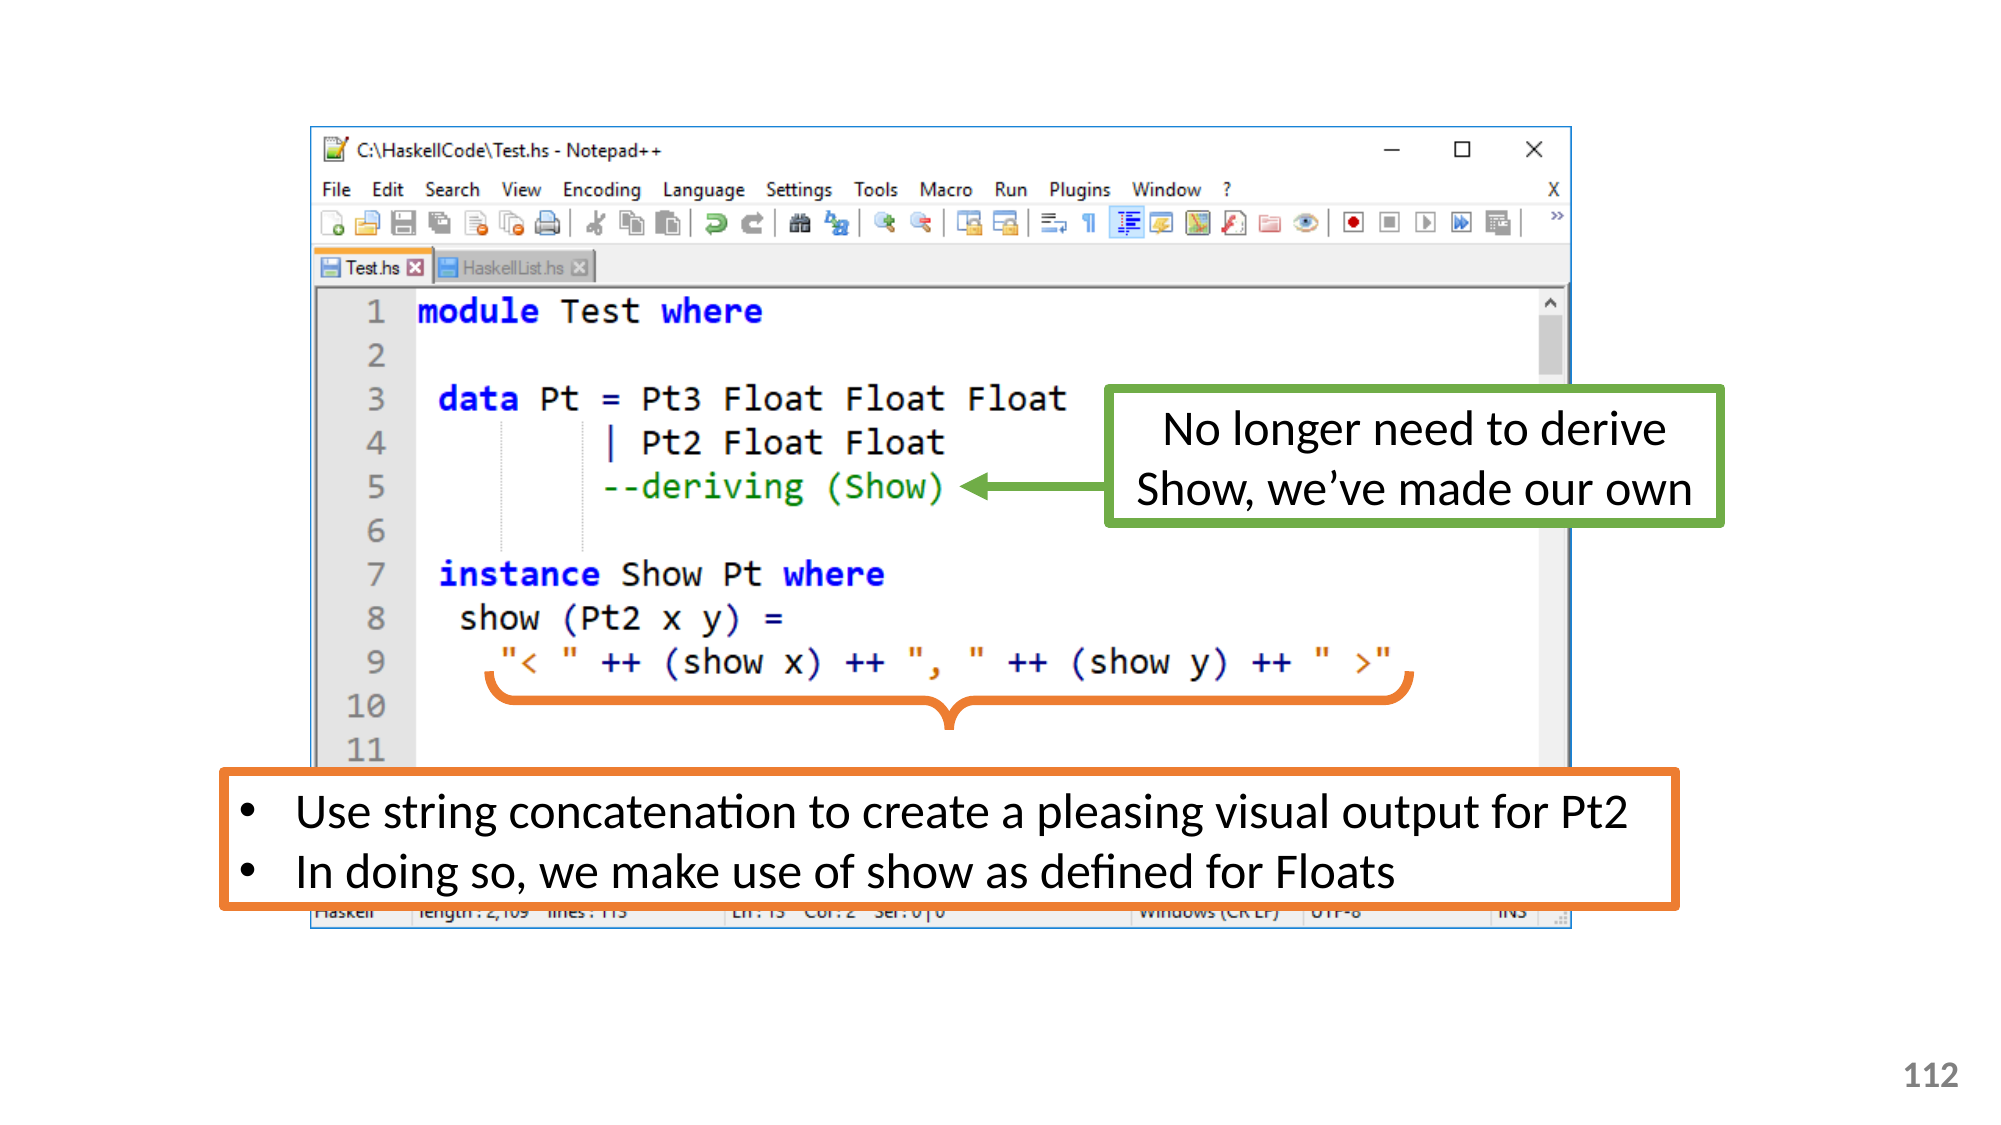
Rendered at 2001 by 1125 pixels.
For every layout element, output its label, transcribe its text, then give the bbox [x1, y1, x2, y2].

text_box No longer need to derive Show, we’ve made our own [1572, 388, 1721, 523]
text_box Use string concatenation to create a pleasing visual output for Pt2 In doing so, we make use of show as defined for Floats [224, 771, 310, 907]
picture [310, 126, 1572, 929]
text_box Use string concatenation to create a pleasing visual output for Pt2 In doing so, we make use of show as defined for Floats [1572, 771, 1676, 907]
slide_number 112 [1524, 1042, 1975, 1103]
